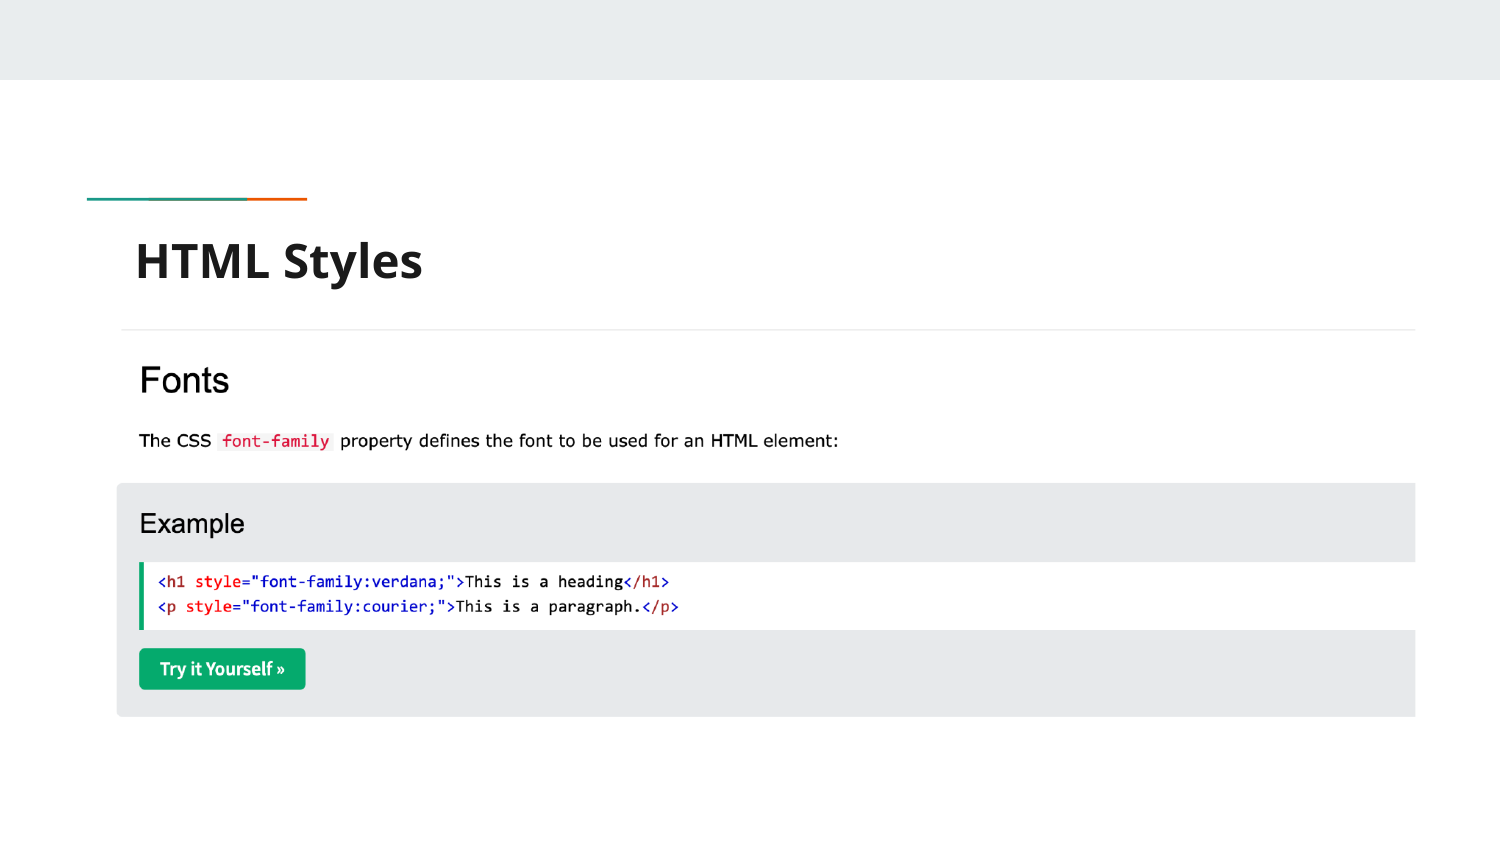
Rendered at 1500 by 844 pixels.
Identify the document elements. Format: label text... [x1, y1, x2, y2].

title HTML Styles [119, 216, 1381, 305]
picture [112, 328, 1416, 736]
